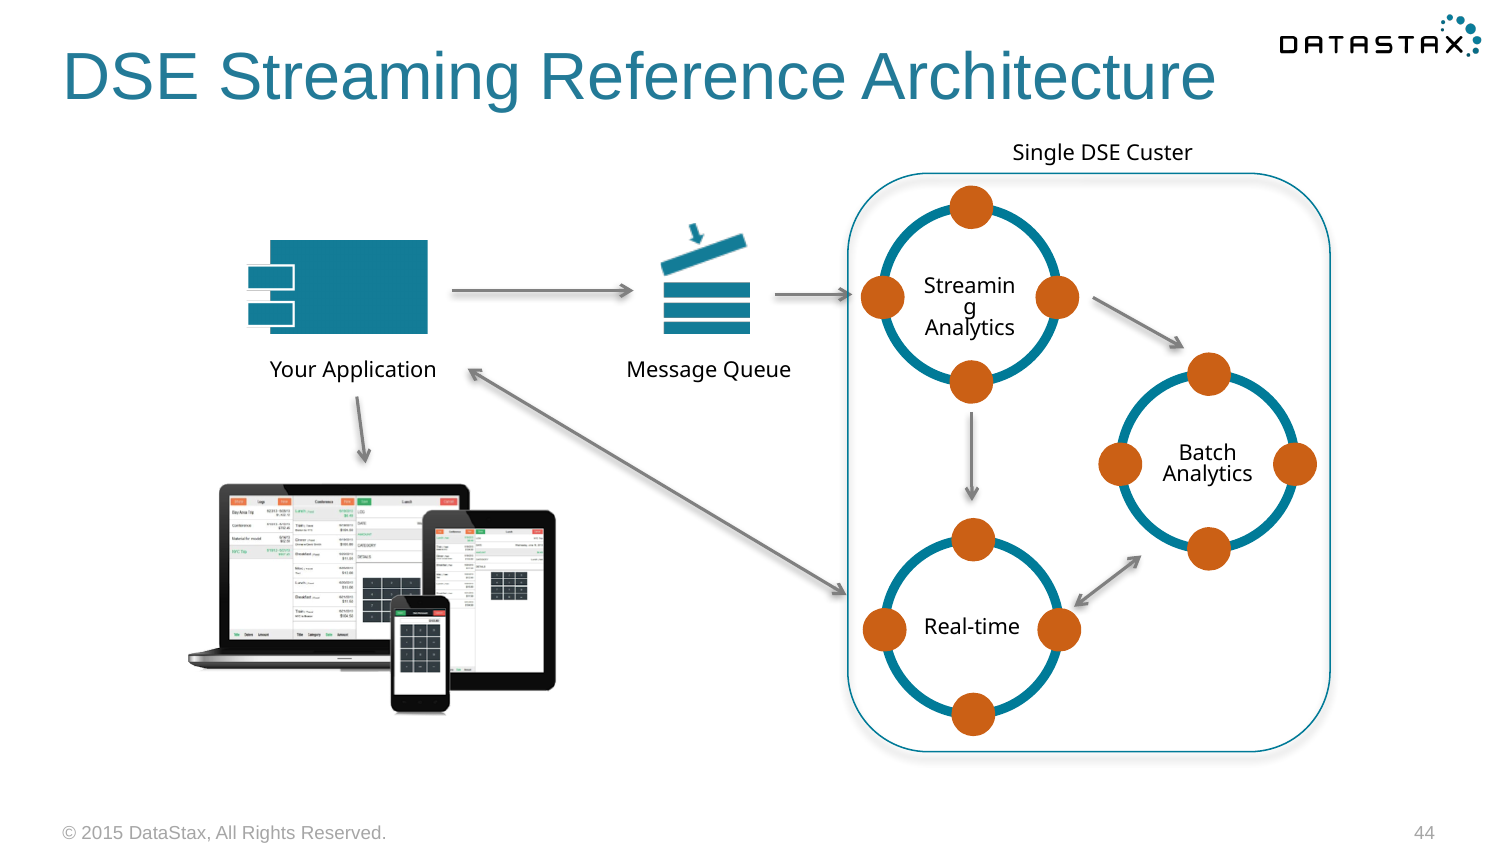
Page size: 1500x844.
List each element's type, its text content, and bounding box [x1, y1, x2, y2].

slide_number 44 [1110, 820, 1436, 844]
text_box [467, 368, 847, 596]
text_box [862, 517, 1082, 737]
picture [660, 223, 751, 335]
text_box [356, 396, 366, 464]
text_box [847, 220, 854, 294]
text_box [884, 172, 1331, 753]
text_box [860, 185, 1080, 405]
text_box Message Queue [611, 348, 807, 368]
text_box [847, 305, 1092, 709]
text_box Single DSE Custer [997, 131, 1208, 173]
title DSE Streaming Reference Architecture [62, 32, 1300, 118]
picture [1273, 7, 1485, 70]
picture [246, 240, 428, 335]
picture [185, 480, 559, 721]
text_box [1087, 555, 1142, 607]
text_box Your Application [255, 348, 453, 390]
footer © 2015 DataStax, All Rights Reserved. [62, 820, 638, 844]
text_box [1098, 352, 1318, 571]
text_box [1092, 297, 1185, 349]
